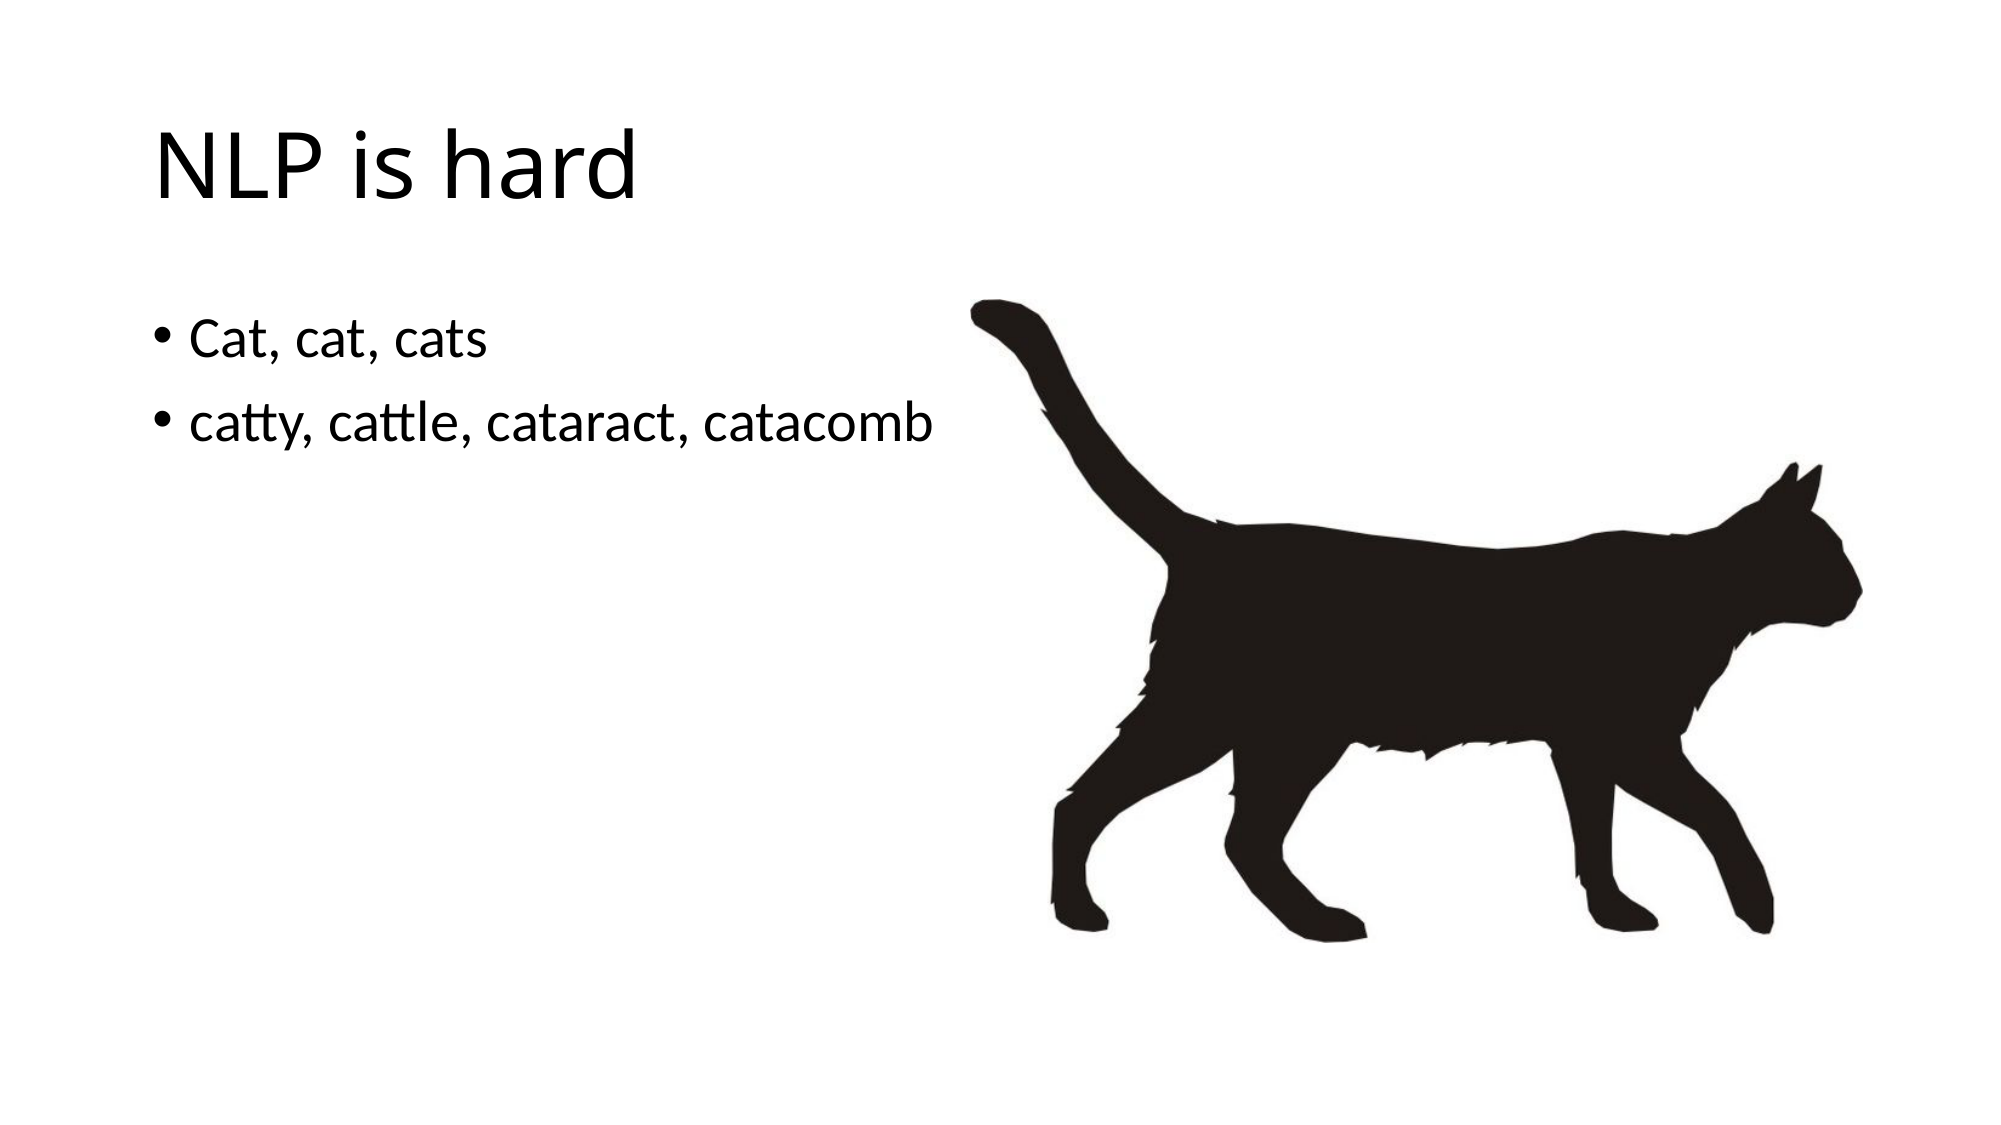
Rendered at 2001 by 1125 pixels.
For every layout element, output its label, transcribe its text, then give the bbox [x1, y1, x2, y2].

list Cat, cat, cats catty, cattle, cataract, catacomb [137, 299, 1863, 1014]
title NLP is hard [137, 59, 1863, 278]
picture [970, 299, 1863, 943]
